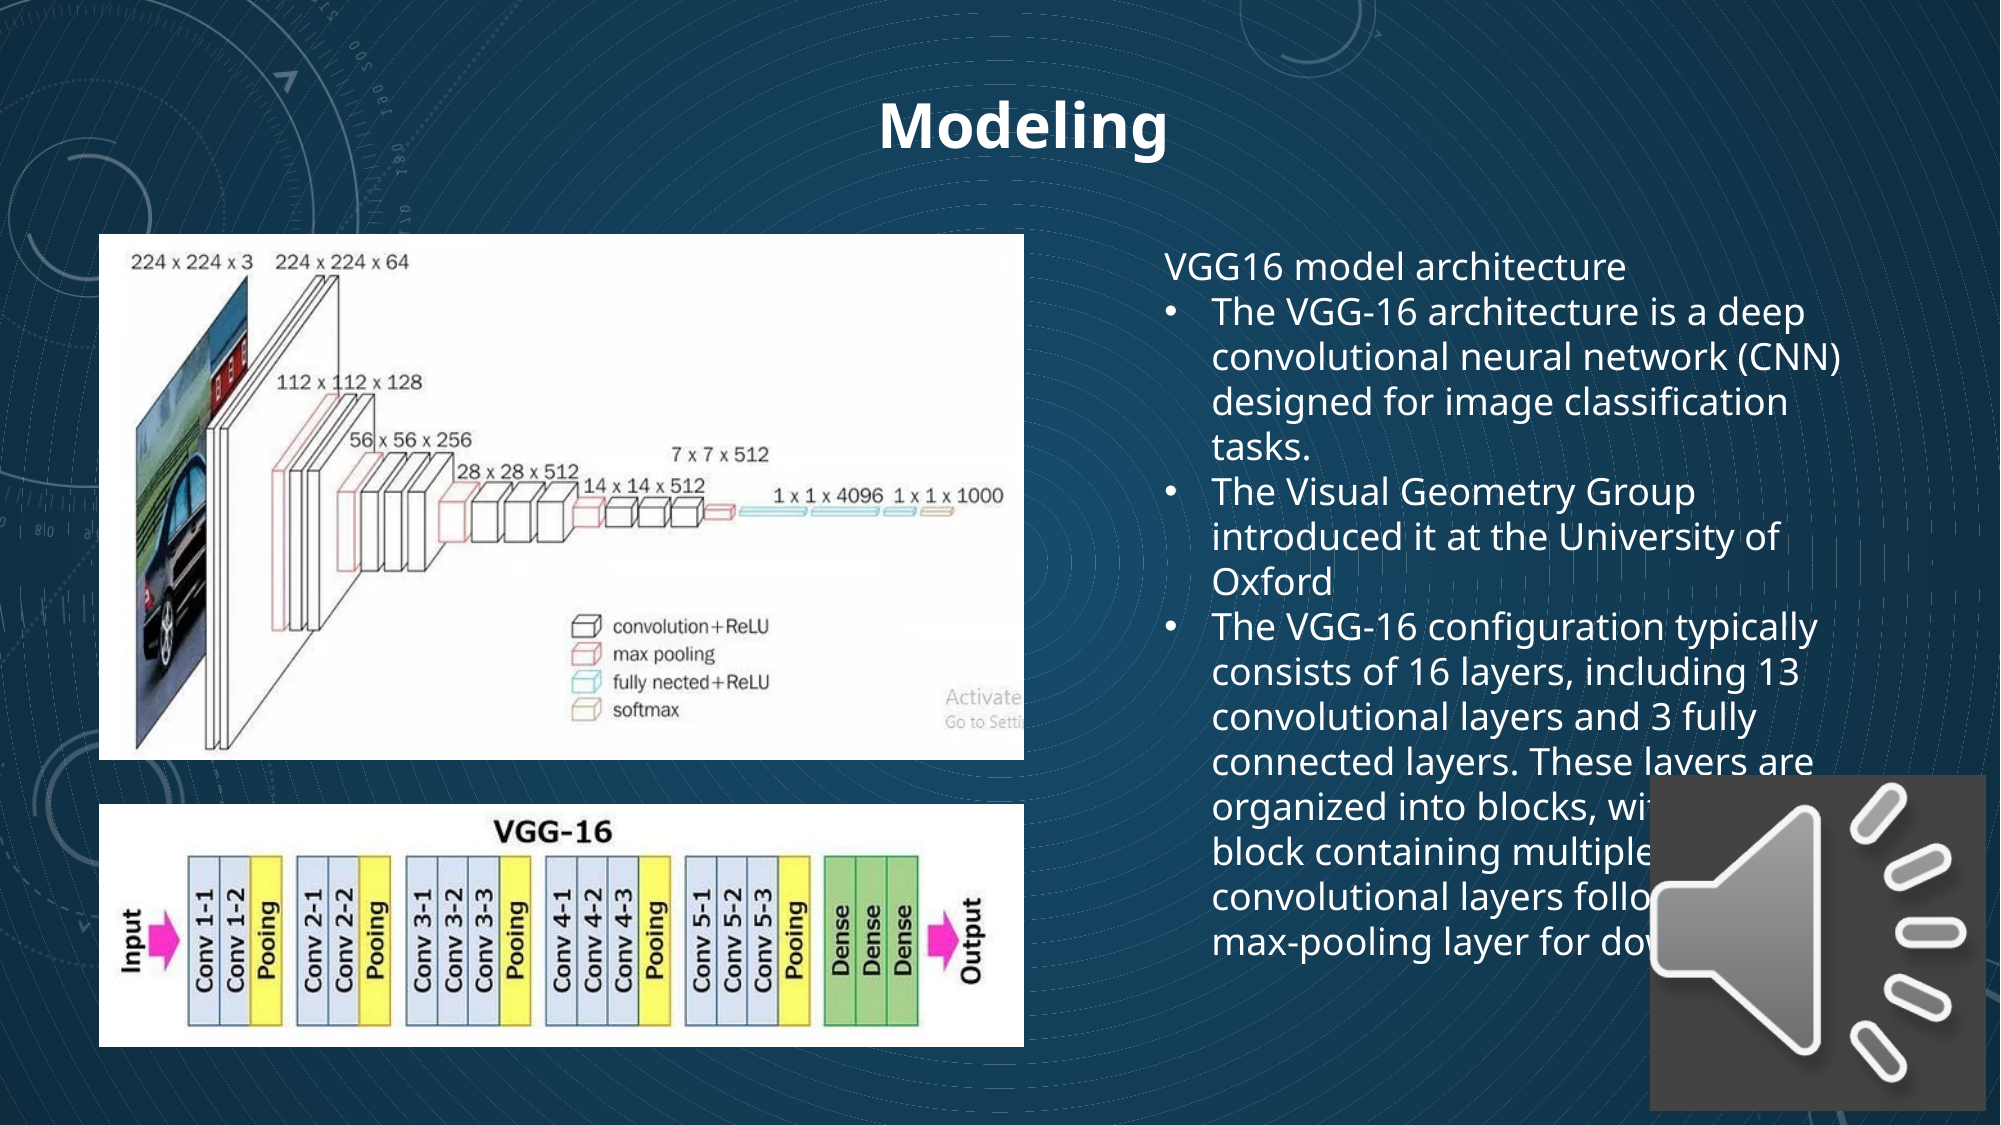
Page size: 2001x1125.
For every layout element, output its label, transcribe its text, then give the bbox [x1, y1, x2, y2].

text_box Modeling [862, 78, 1185, 169]
picture [0, 0, 2000, 1125]
text_box VGG16 model architecture The VGG-16 architecture is a deep convolutional neural network (CNN) designed for image classification tasks. The Visual Geometry Group introduced it at the University of Oxford The VGG-16 configuration typically consists of 16 layers, including 13 convolutional layers and 3 fully connected layers. These layers are organized into blocks, with each block containing multiple convolutional layers followed by a max-pooling layer for downsampling. [1149, 235, 1891, 971]
